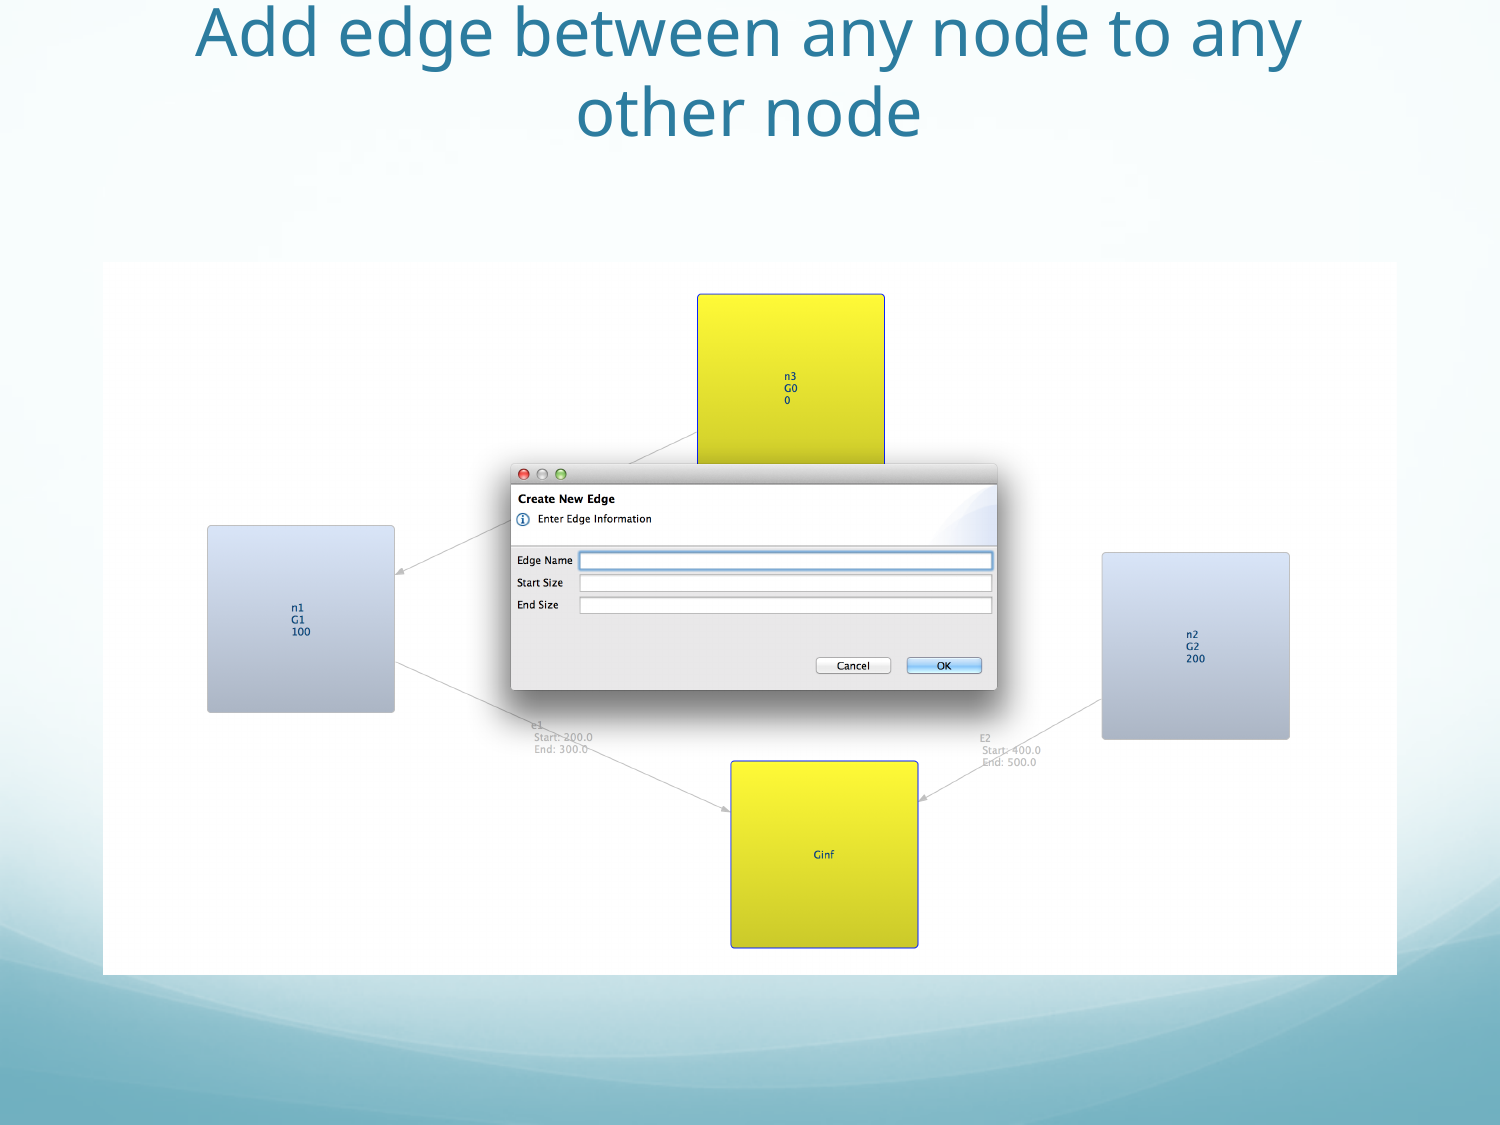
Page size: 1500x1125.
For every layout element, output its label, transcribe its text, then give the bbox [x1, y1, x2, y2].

title Add edge between any node to any other node [90, 17, 1410, 237]
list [89, 261, 1410, 976]
